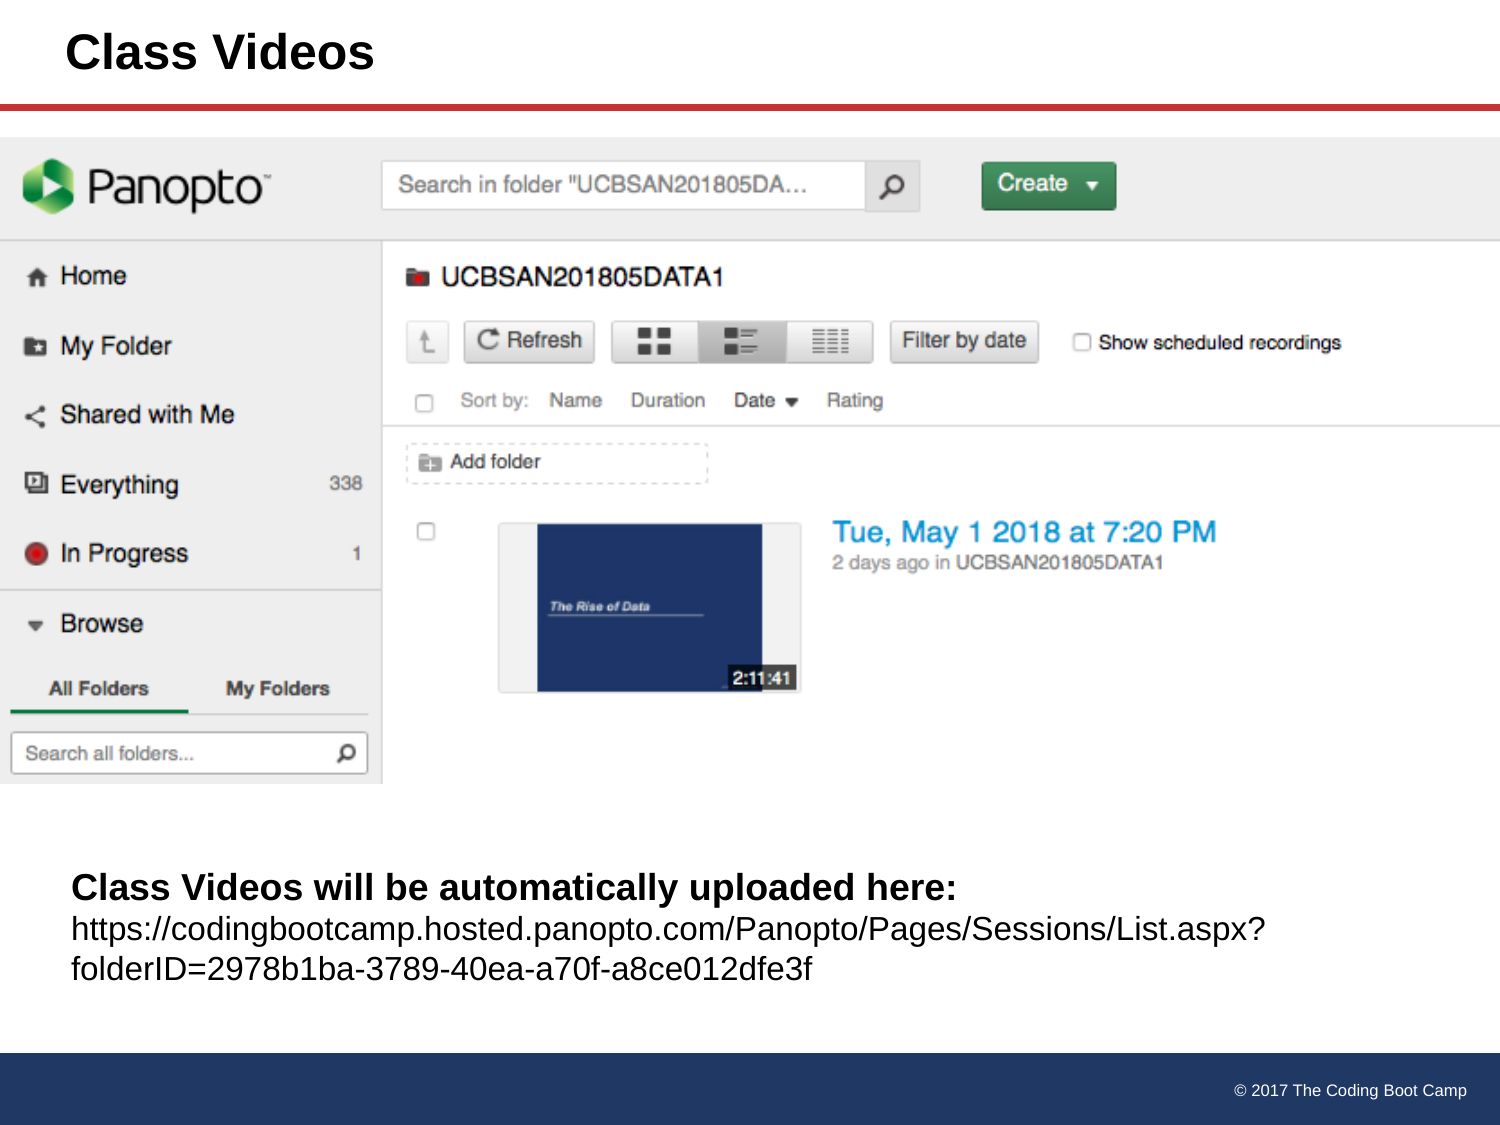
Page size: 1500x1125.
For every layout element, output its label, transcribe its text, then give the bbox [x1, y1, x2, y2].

picture [0, 137, 1500, 784]
title Class Videos [50, 0, 948, 108]
text_box Class Videos will be automatically uploaded here: https://codingbootcamp.hosted.panopto.com/Panopto/Pages/Sessions/List.aspx?folderID=2978b1ba-3789-40ea-a70f-a8ce012dfe3f [56, 855, 1475, 1040]
